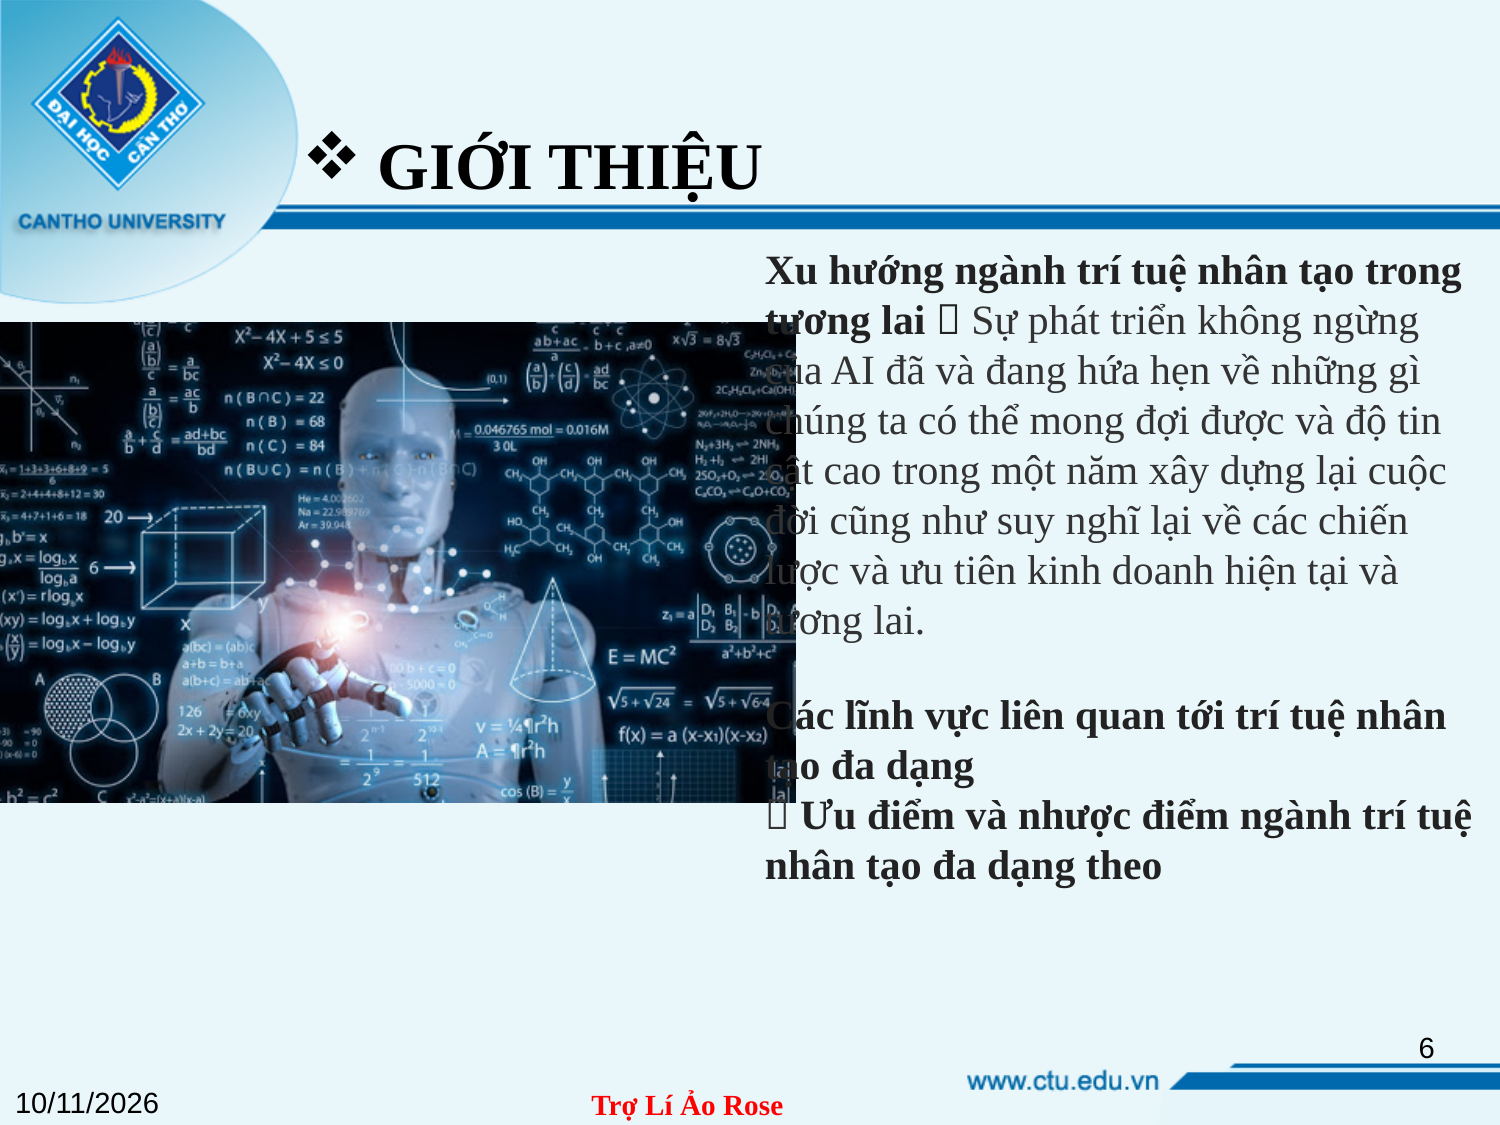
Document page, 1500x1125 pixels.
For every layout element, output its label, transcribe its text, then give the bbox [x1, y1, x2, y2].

footer Trợ Lí Ảo Rose [450, 1078, 925, 1123]
title GIỚI THIỆU [287, 125, 1450, 202]
picture [0, 0, 1500, 1125]
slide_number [0, 1077, 425, 1123]
slide_number 6 [1100, 1021, 1450, 1113]
text_box Xu hướng ngành trí tuệ nhân tạo trong tương lai  Sự phát triển không ngừng của AI đã và đang hứa hẹn về những gì chúng ta có thể mong đợi được và độ tin cật cao trong một năm xây dựng lại cuộc đời cũng như suy nghĩ lại về các chiến lược và ưu tiên kinh doanh hiện tại và tương lai. Các lĩnh vực liên quan tới trí tuệ nhân tạo đa dạng  Ưu điểm và nhược điểm ngành trí tuệ nhân tạo đa dạng theo [749, 235, 1500, 940]
